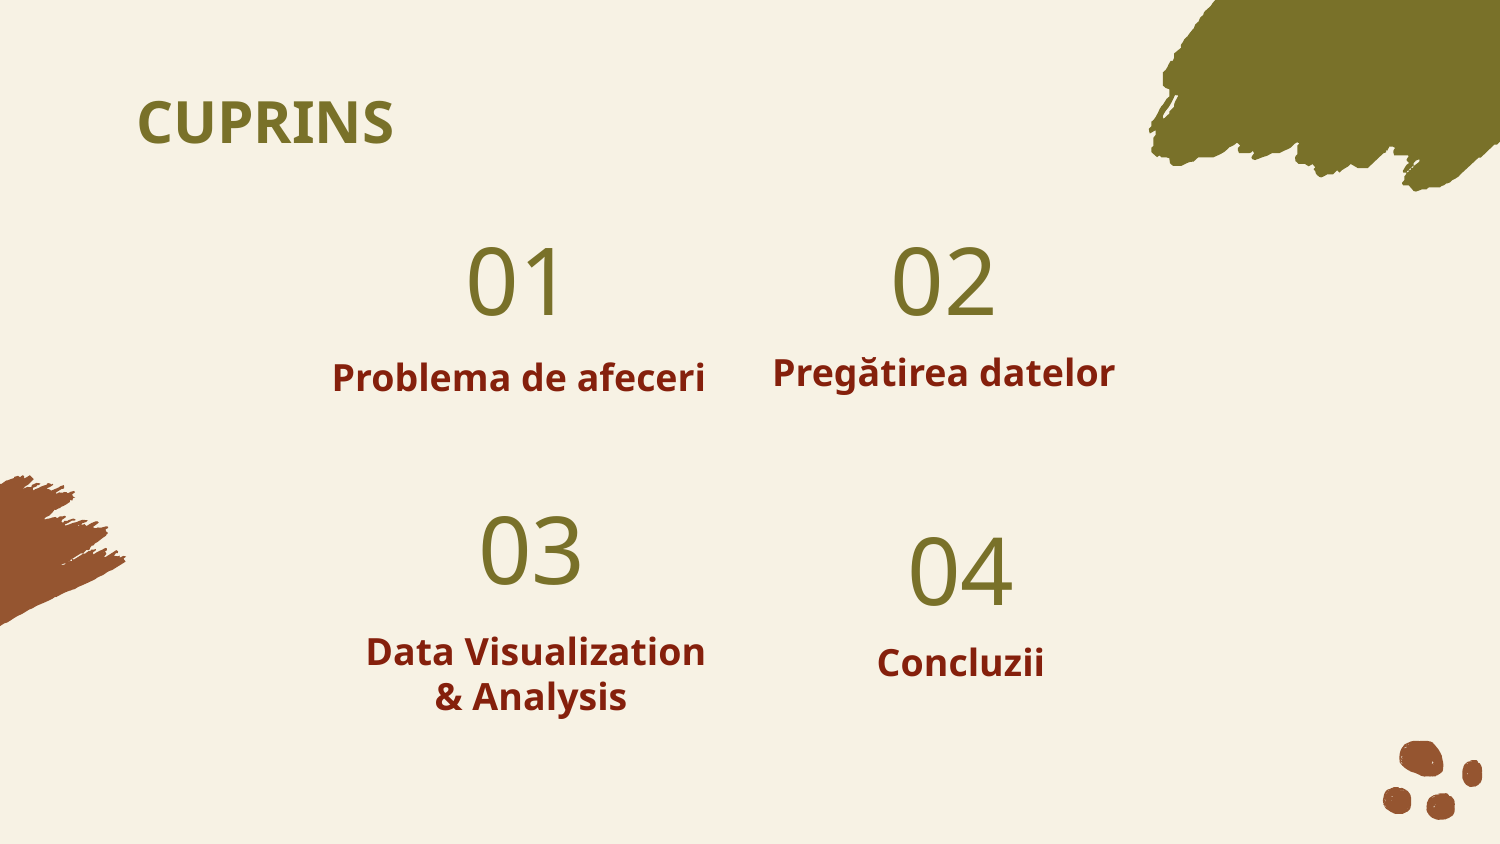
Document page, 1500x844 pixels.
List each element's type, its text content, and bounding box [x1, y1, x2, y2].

title 01 [315, 214, 724, 339]
title 02 [740, 214, 1149, 334]
title 03 [328, 483, 737, 618]
title Problema de afeceri [315, 339, 724, 434]
text_box [1148, 0, 1500, 192]
title Concluzii [757, 623, 1165, 718]
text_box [1382, 740, 1483, 821]
title CUPRINS [121, 70, 1169, 146]
title Data Visualization & Analysis [332, 612, 741, 707]
text_box [0, 475, 127, 627]
title 04 [757, 504, 1165, 623]
title Pregătirea datelor [740, 334, 1149, 429]
